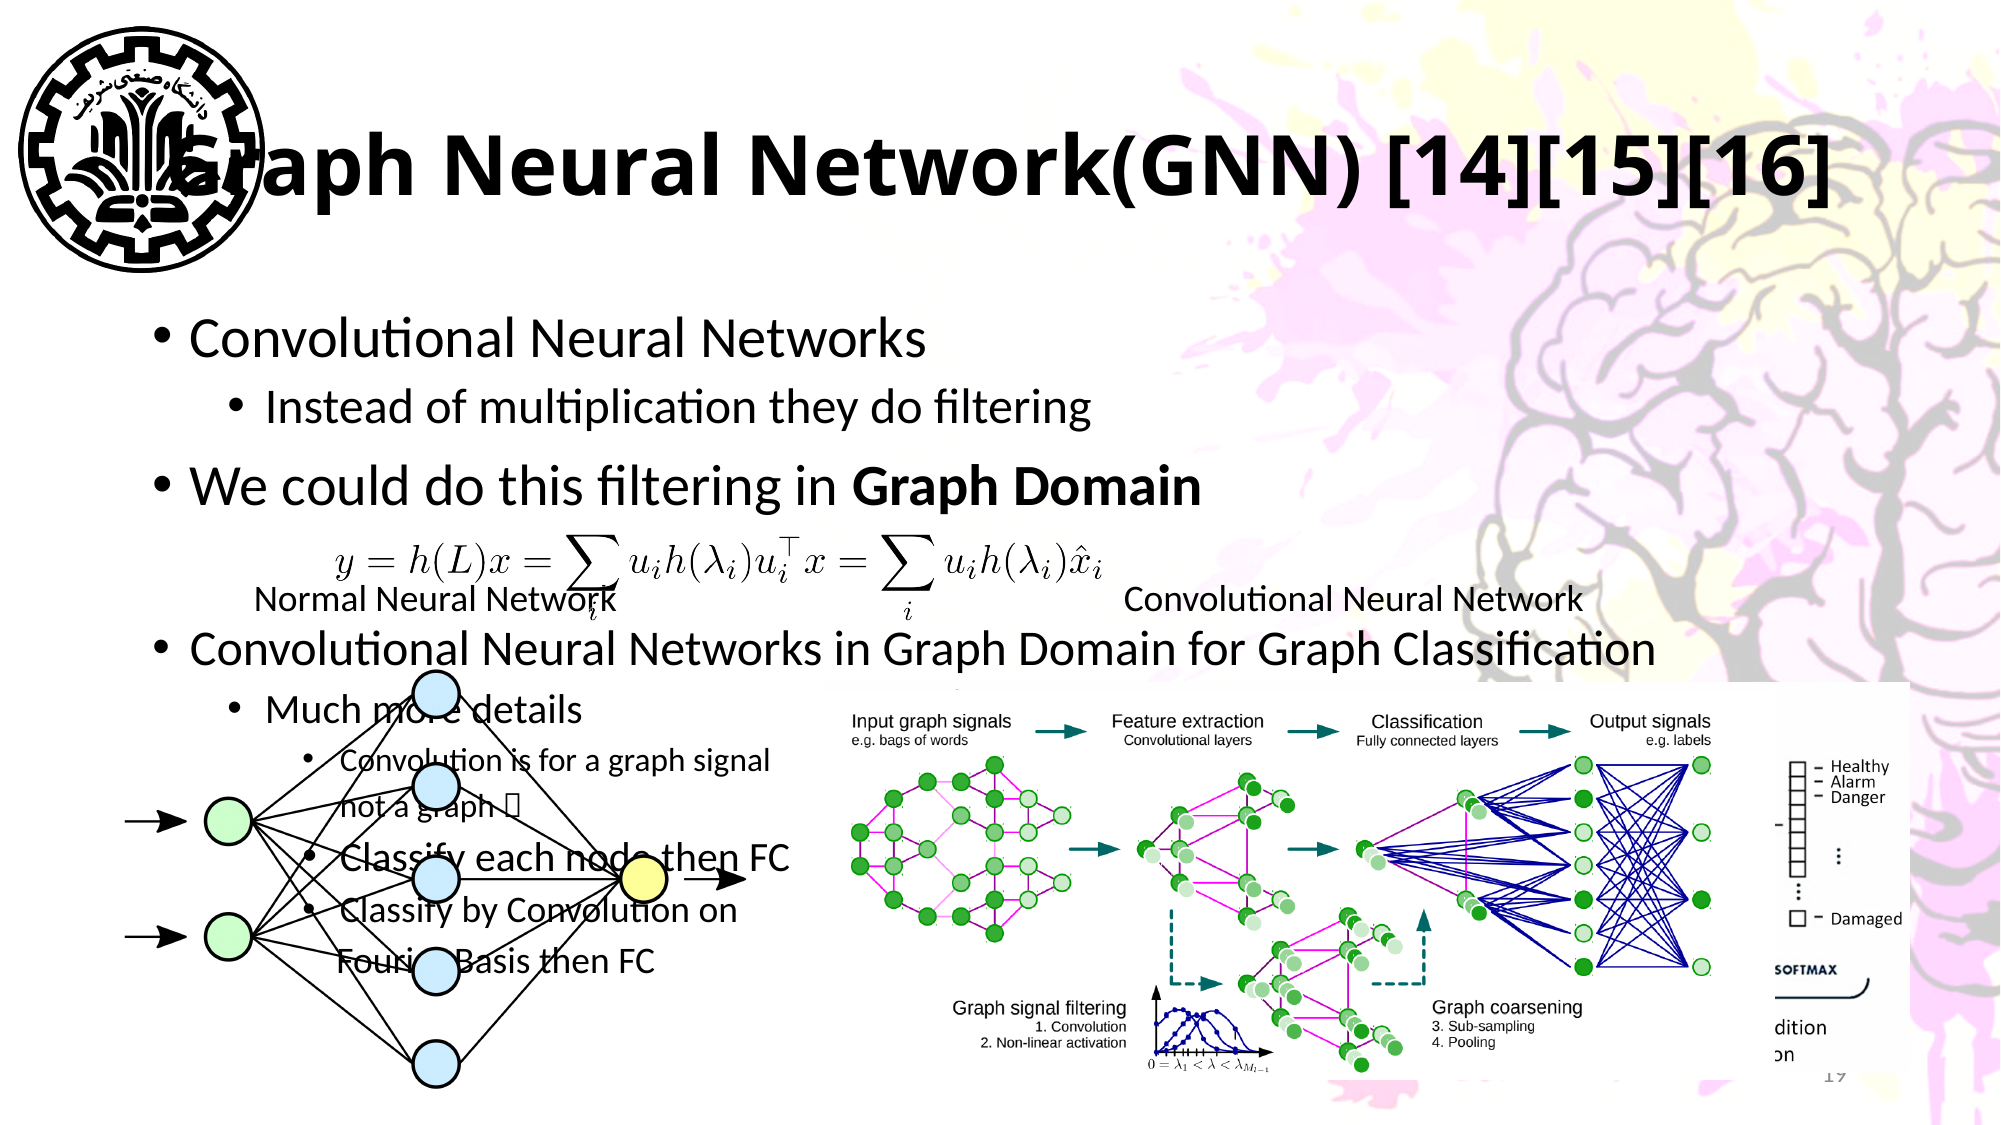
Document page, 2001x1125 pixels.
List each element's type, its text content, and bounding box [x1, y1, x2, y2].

picture [0, 0, 2001, 1125]
title Graph Neural Network(GNN) [14][15][16] [137, 59, 1863, 278]
list Convolutional Neural Networks Instead of multiplication they do filtering We could do this filtering in Graph Domain Convolutional Neural Networks in Graph Domain for Graph Classification Much more details Convolution is for a graph signal not a graph  Classify each node then FC Classify by Convolution on Fourier Basis then FC [137, 299, 1863, 566]
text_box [90, 566, 1910, 1110]
